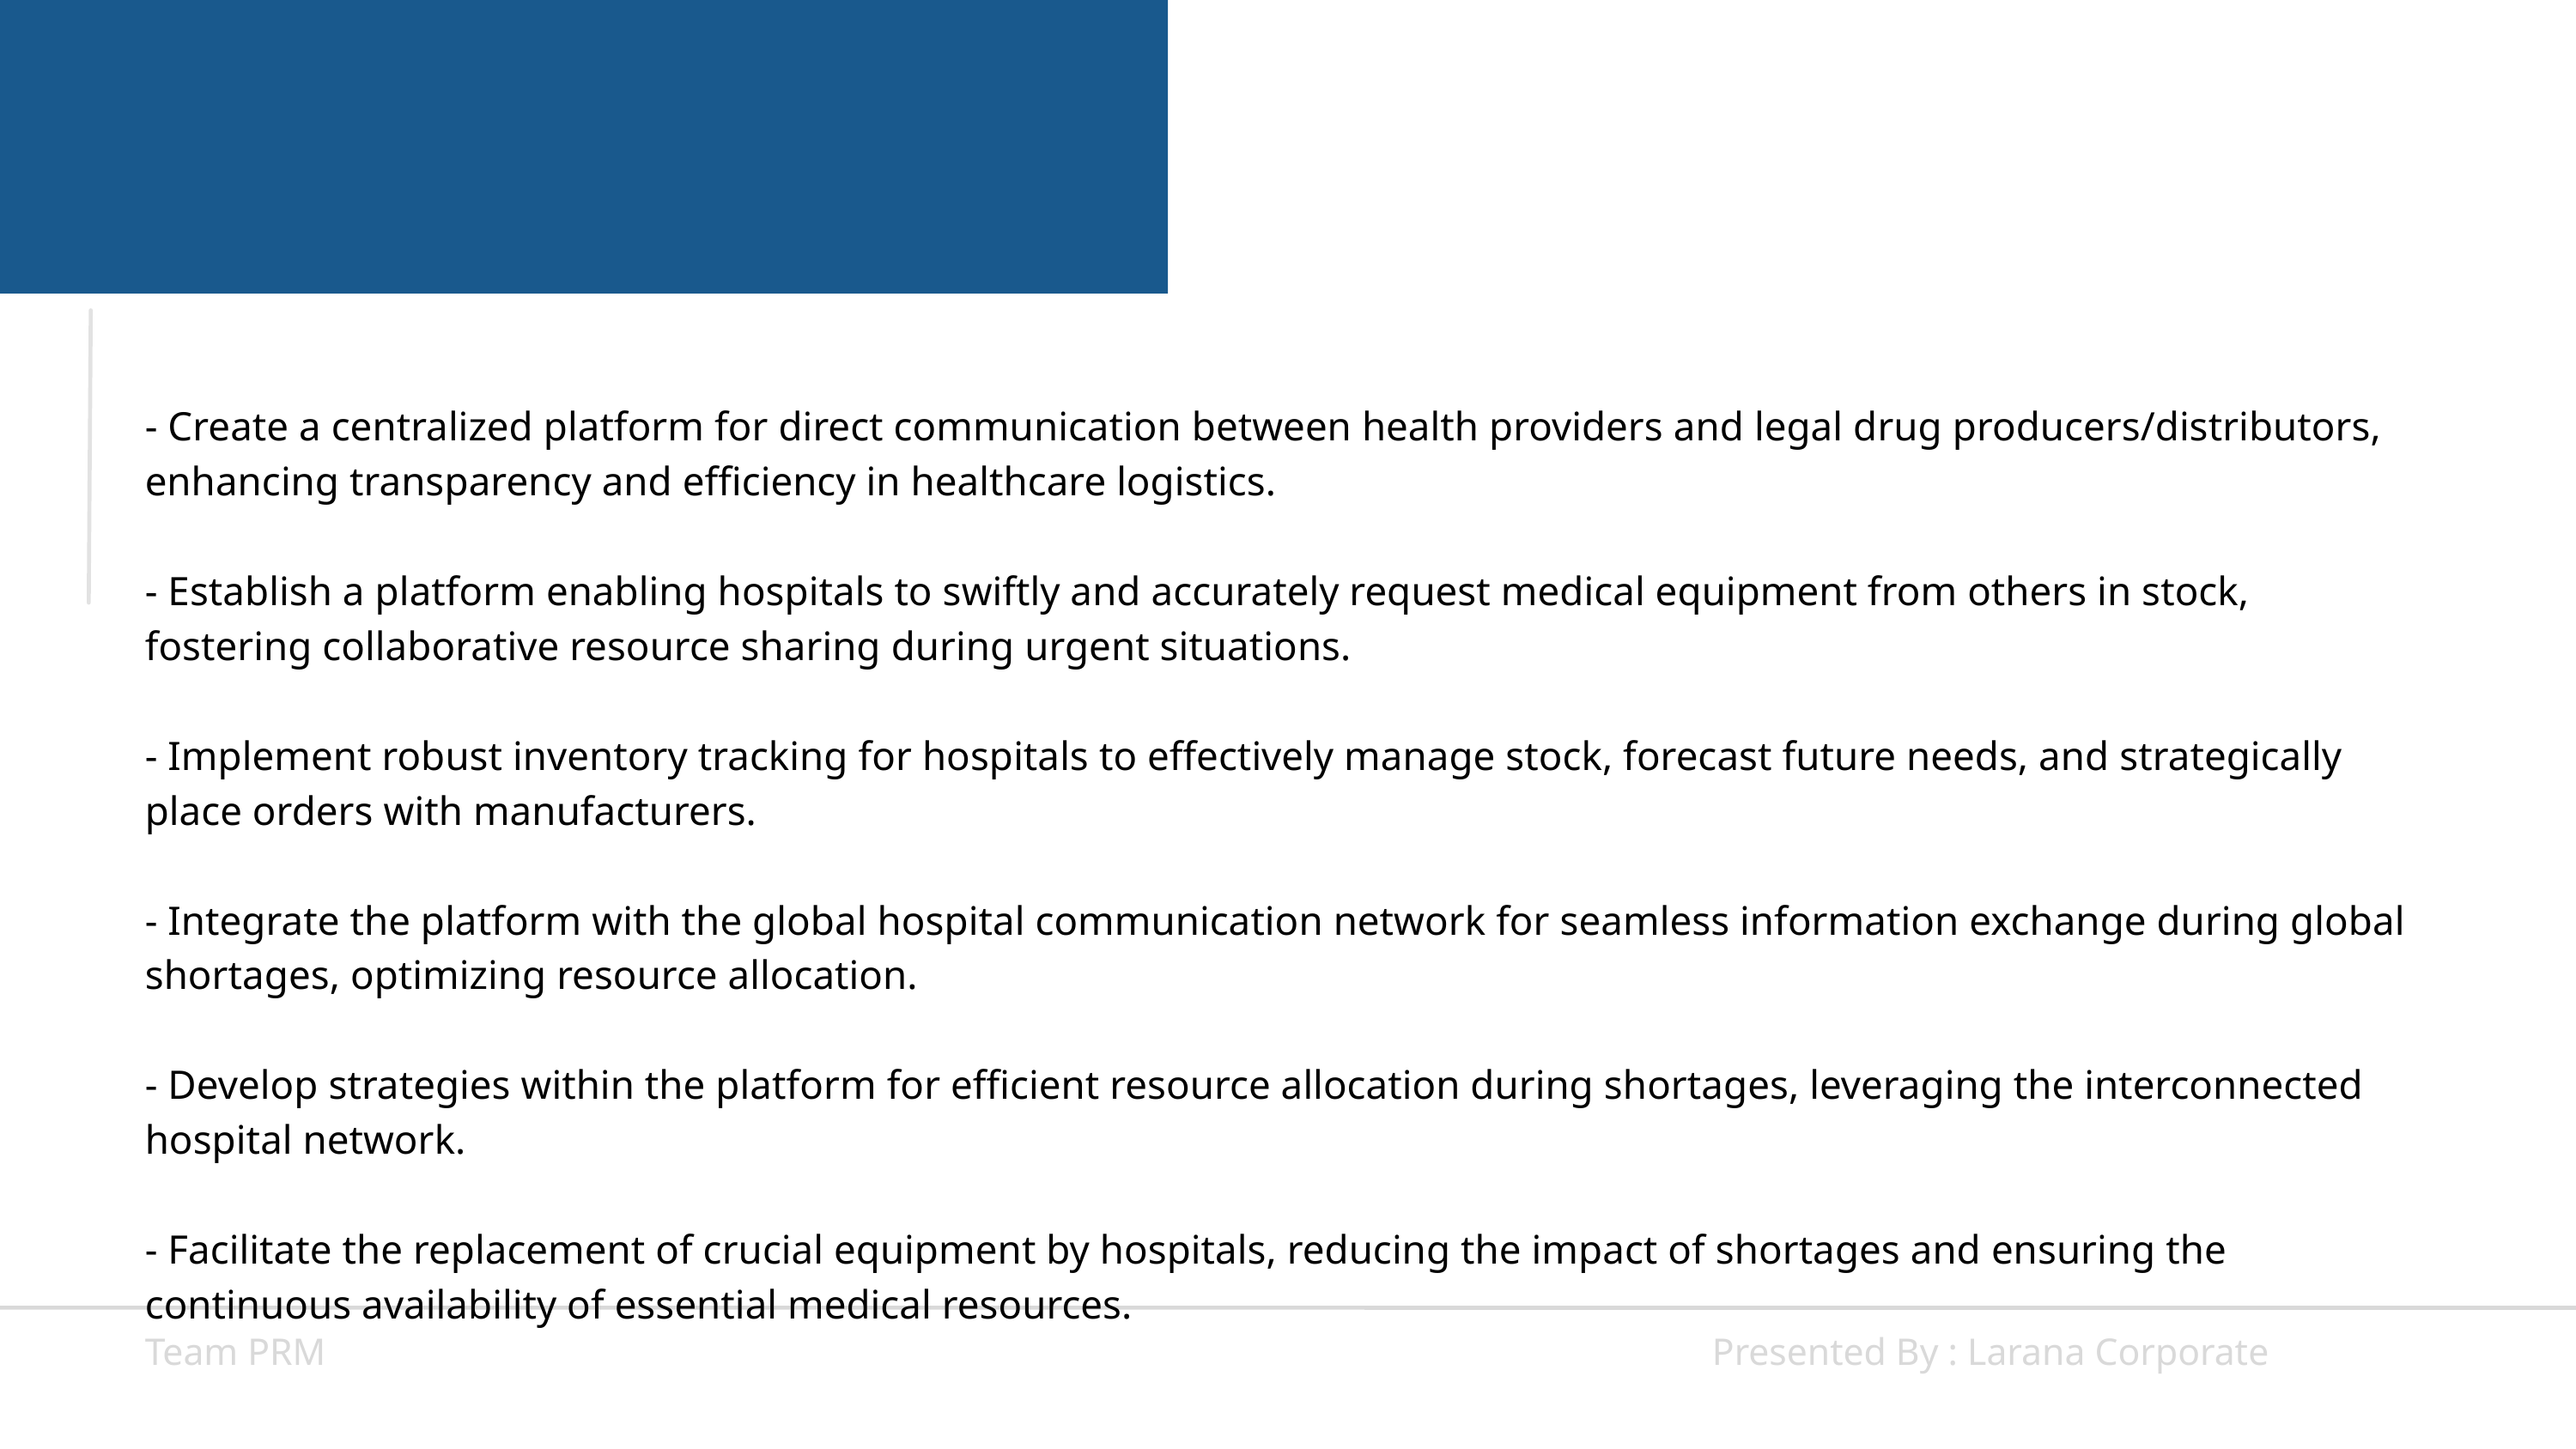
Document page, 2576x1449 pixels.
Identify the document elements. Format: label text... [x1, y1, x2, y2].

text_box Presented By : Larana Corporate [1711, 1336, 2426, 1373]
text_box - Create a centralized platform for direct communication between health providers and legal drug producers/distributors, enhancing transparency and efficiency in healthcare logistics. - Establish a platform enabling hospitals to swiftly and accurately request medical equipment from others in stock, fostering collaborative resource sharing during urgent situations. - Implement robust inventory tracking for hospitals to effectively manage stock, forecast future needs, and strategically place orders with manufacturers. - Integrate the platform with the global hospital communication network for seamless information exchange during global shortages, optimizing resource allocation. - Develop strategies within the platform for efficient resource allocation during shortages, leveraging the interconnected hospital network. - Facilitate the replacement of crucial equipment by hospitals, reducing the impact of shortages and ensuring the continuous availability of essential medical resources. [144, 394, 2427, 1327]
text_box [0, 0, 1169, 294]
text_box Team PRM [144, 1336, 864, 1373]
